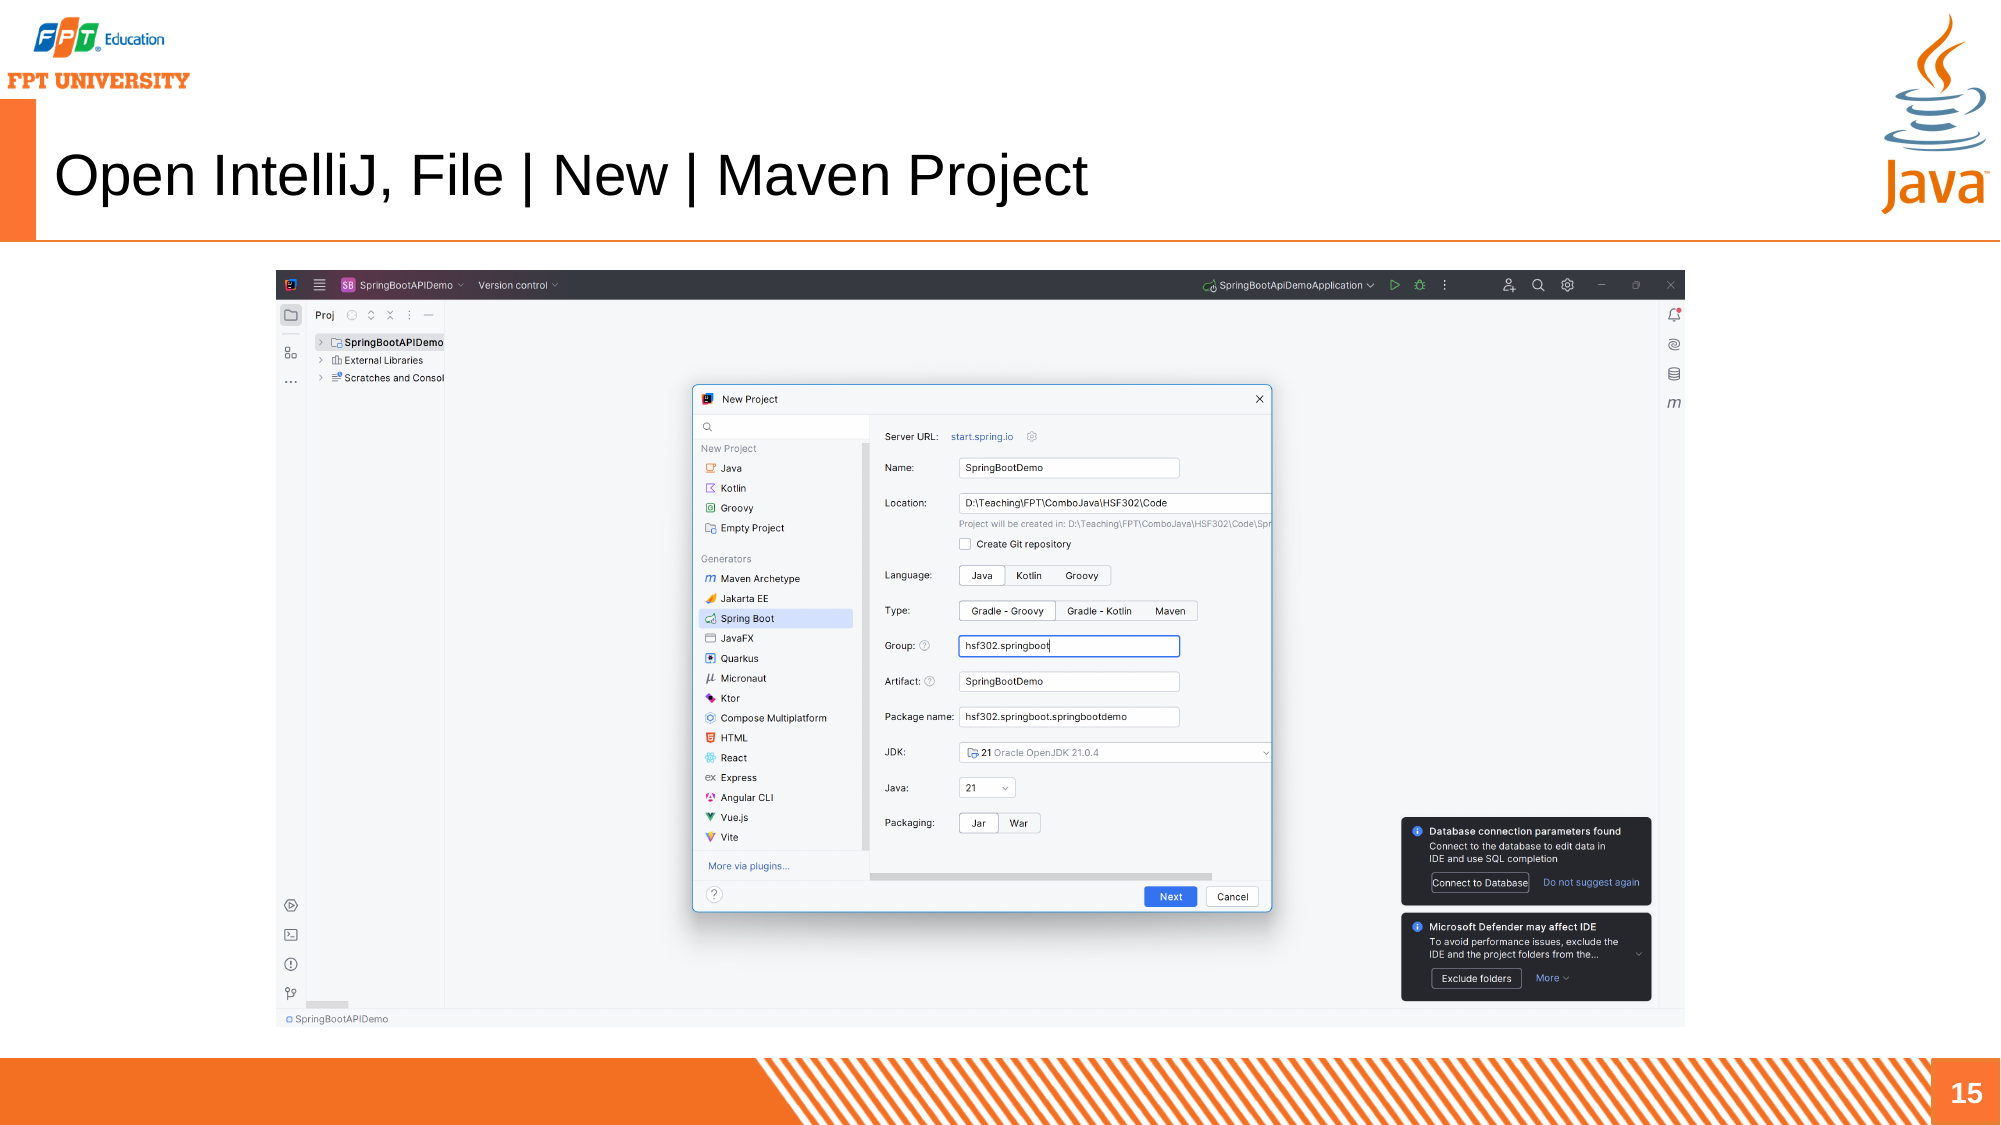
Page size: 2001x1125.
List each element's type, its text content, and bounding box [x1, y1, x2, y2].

slide_number 15 [1933, 1059, 2000, 1124]
picture [0, 2, 197, 99]
picture [1868, 4, 2000, 226]
picture [0, 1058, 1934, 1125]
title Open IntelliJ, File | New | Maven Project [39, 123, 1872, 230]
picture [276, 270, 1686, 1027]
